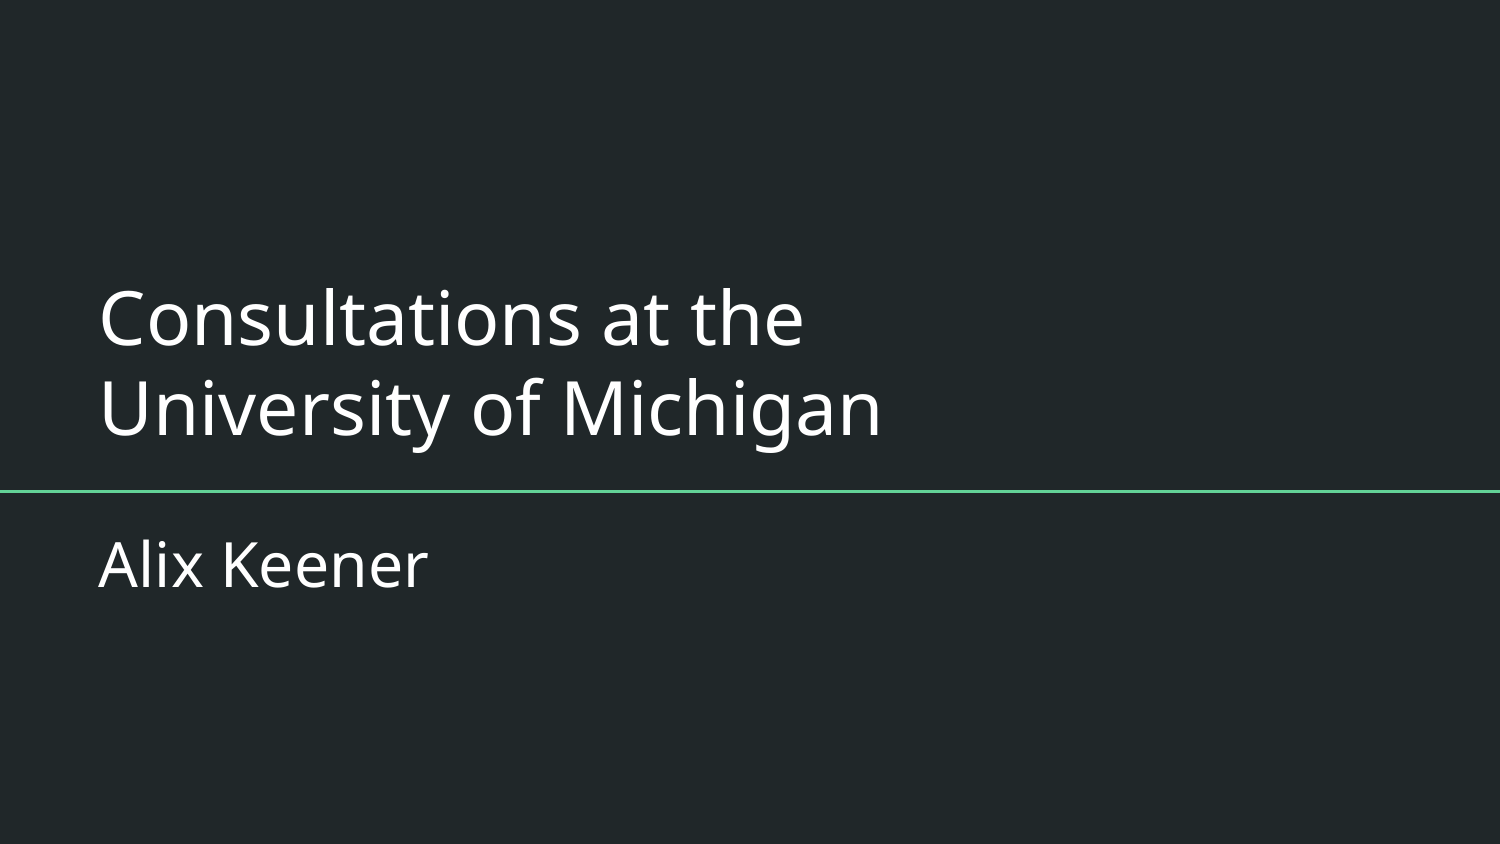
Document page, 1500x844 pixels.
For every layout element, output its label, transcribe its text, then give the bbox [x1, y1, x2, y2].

title Alix Keener [83, 518, 1417, 615]
title Consultations at the University of Michigan [83, 337, 1417, 466]
